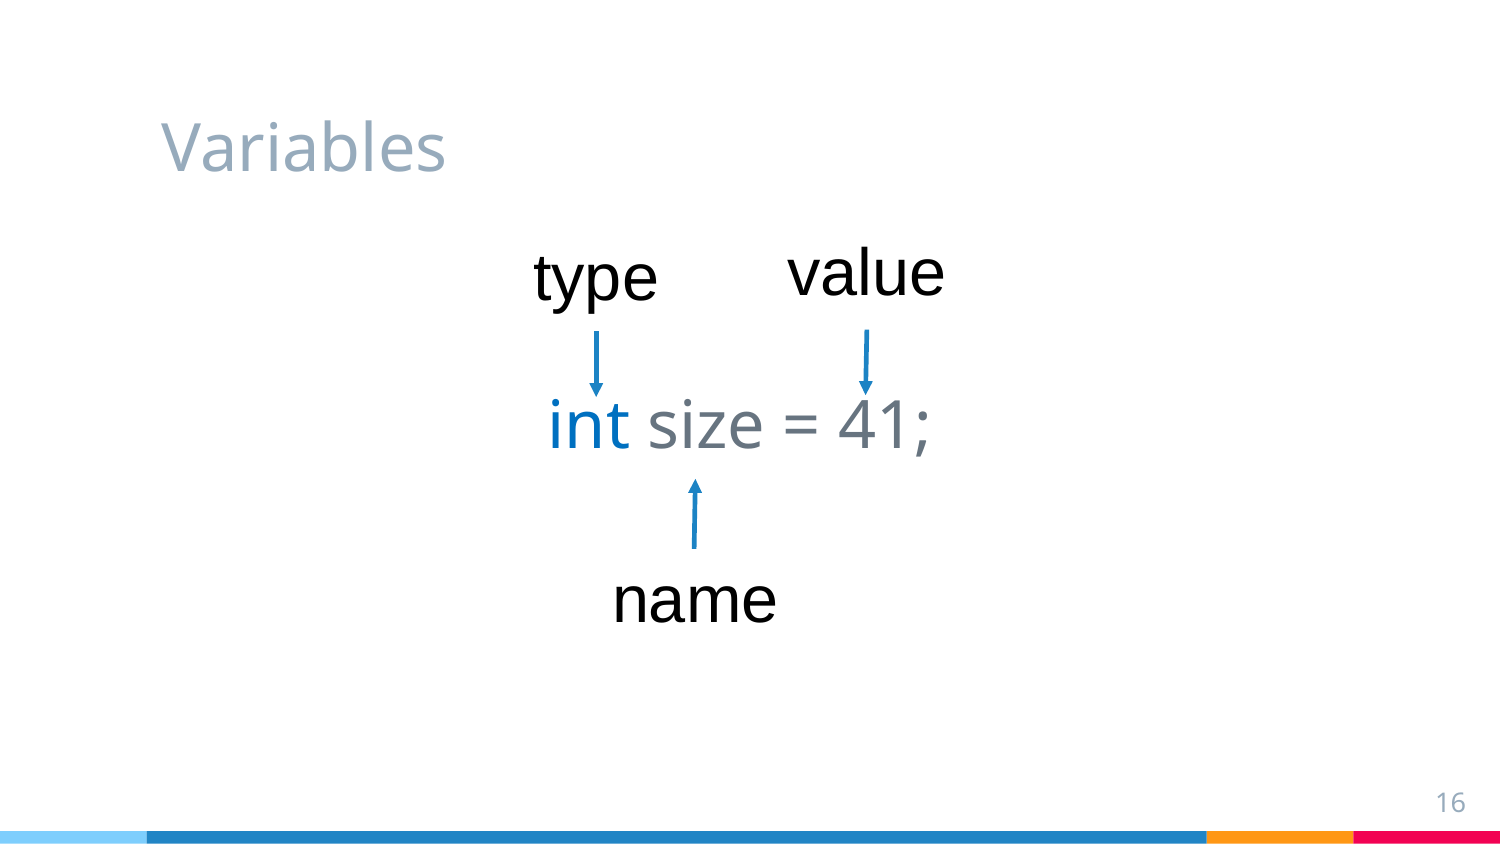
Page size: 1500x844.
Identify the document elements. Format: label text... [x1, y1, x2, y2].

text_box value [772, 221, 962, 317]
list int size = 41; [210, 366, 1271, 774]
text_box type [518, 226, 675, 322]
text_box name [597, 548, 794, 644]
title Variables [146, 58, 1207, 200]
slide_number 16 [1391, 770, 1482, 822]
